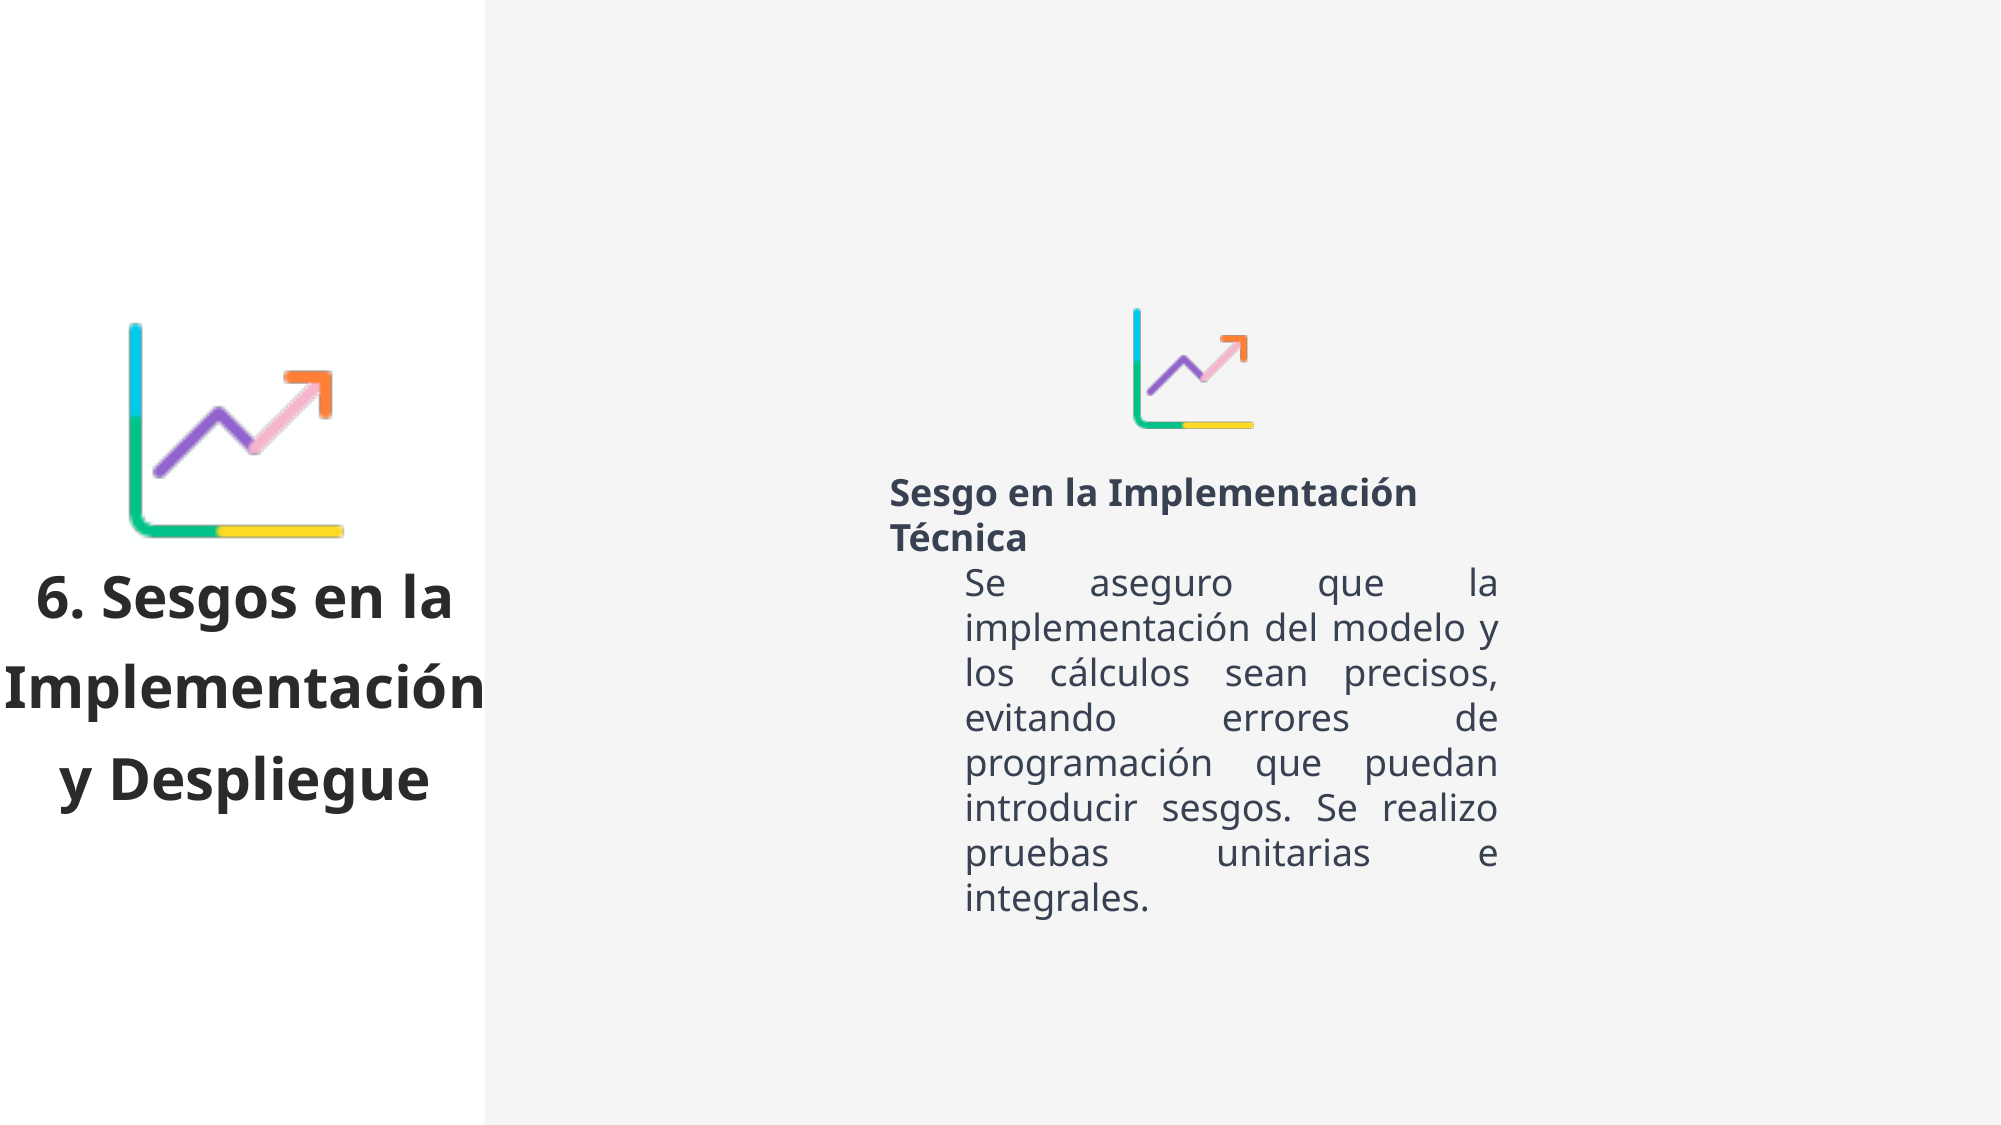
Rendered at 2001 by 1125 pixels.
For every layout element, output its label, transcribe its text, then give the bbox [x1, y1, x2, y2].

text_box 6. Sesgos en la Implementación y Despliegue [0, 532, 527, 818]
picture [1114, 289, 1275, 449]
text_box Sesgo en la Implementación Técnica Se aseguro que la implementación del modelo y los cálculos sean precisos, evitando errores de programación que puedan introducir sesgos. Se realizo pruebas unitarias e integrales. [874, 462, 1514, 927]
picture [95, 289, 380, 574]
